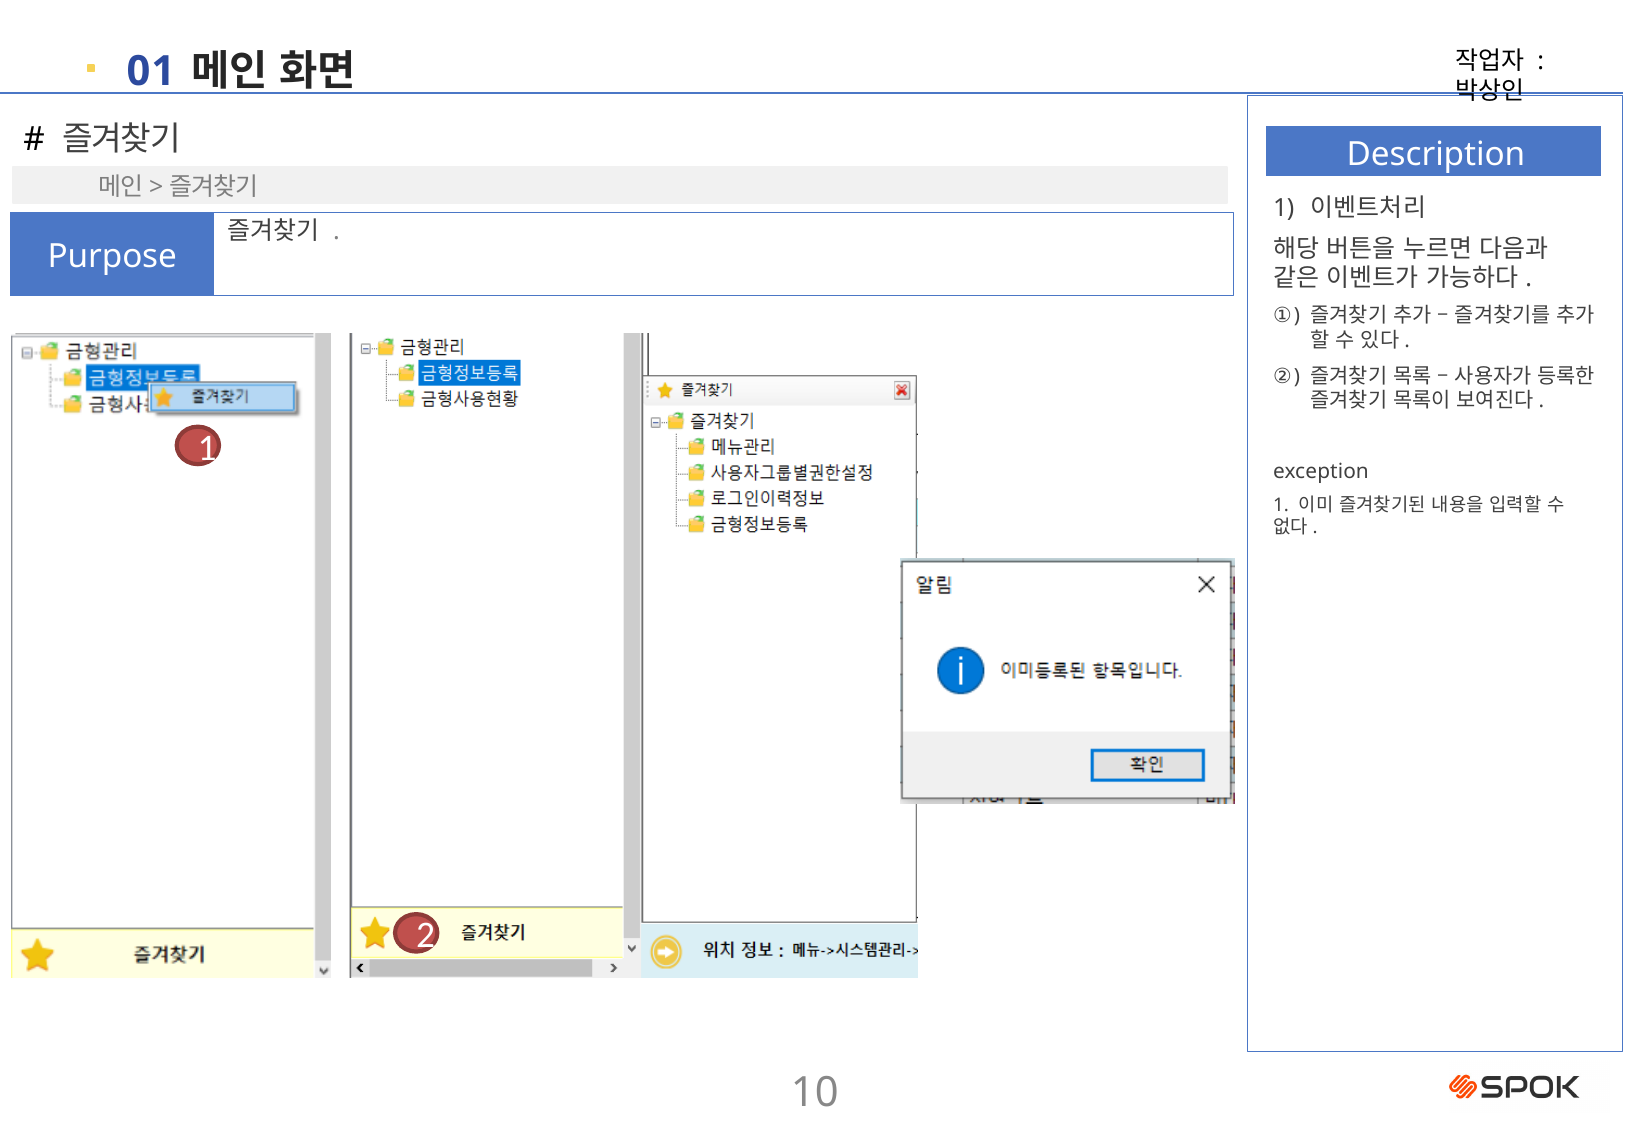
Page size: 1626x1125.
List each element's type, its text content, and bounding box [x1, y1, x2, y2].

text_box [0, 92, 1623, 1052]
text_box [87, 42, 408, 91]
slide_number 10 [781, 1064, 844, 1116]
picture [349, 333, 1235, 978]
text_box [11, 166, 1229, 205]
picture [1449, 1060, 1610, 1114]
picture [11, 333, 331, 978]
text_box 작업자 : 박상인 [1440, 37, 1625, 94]
